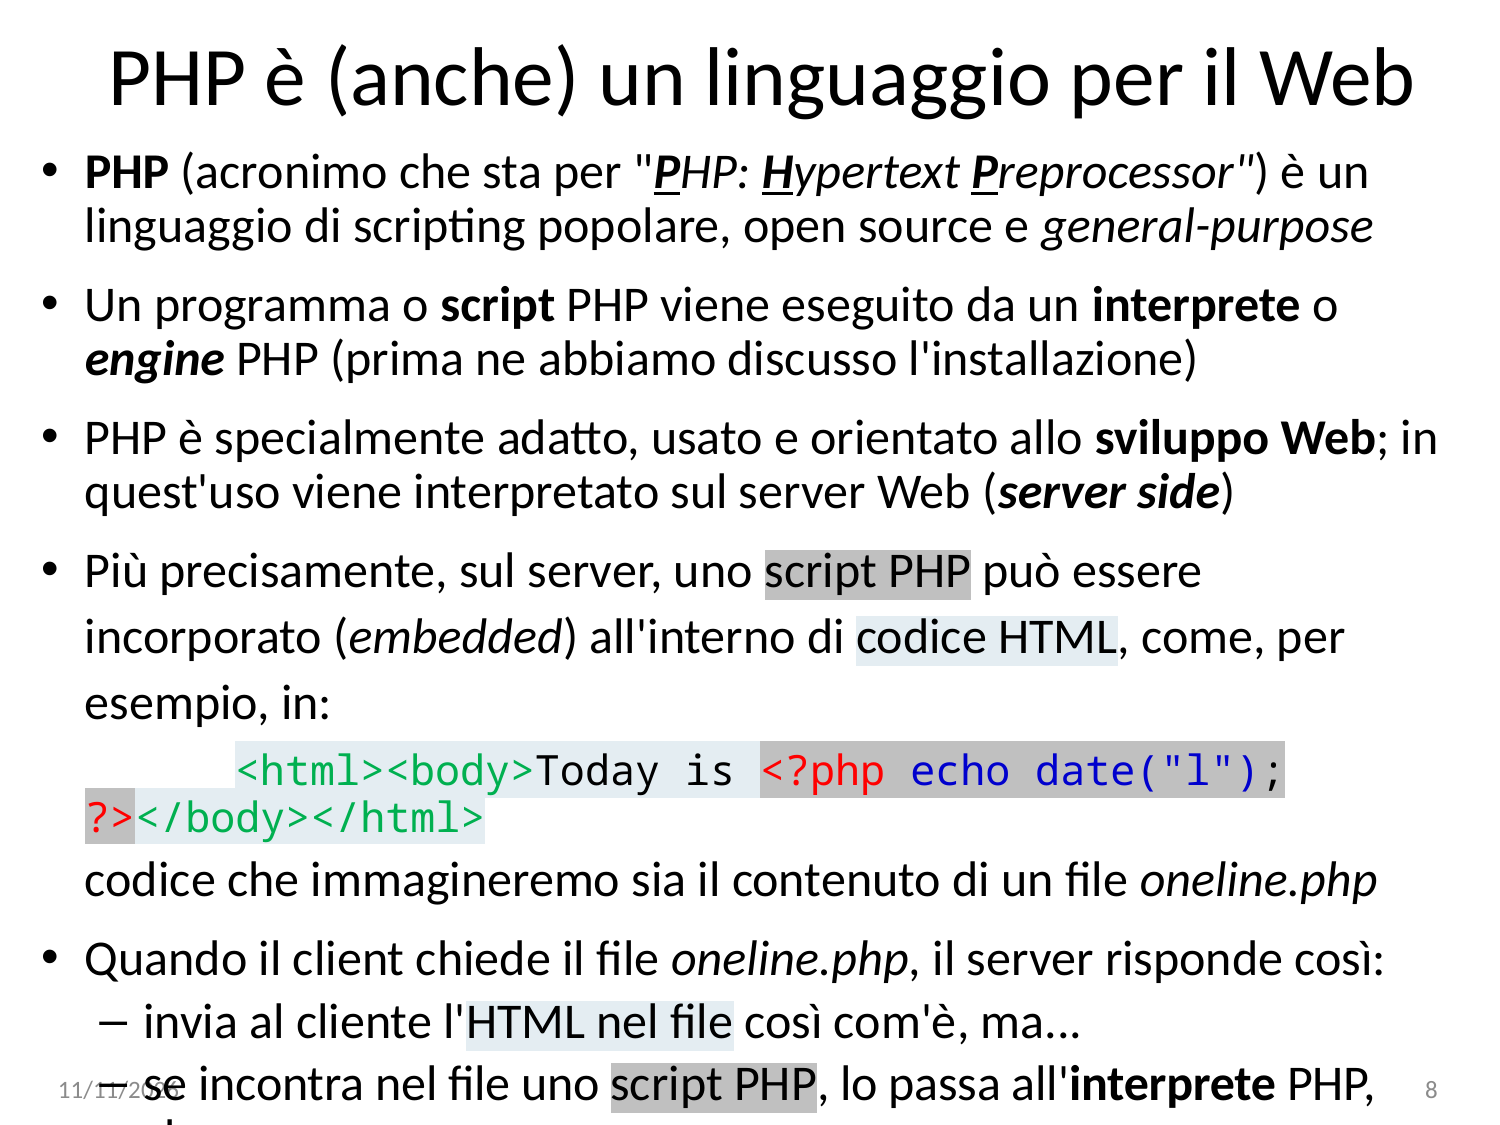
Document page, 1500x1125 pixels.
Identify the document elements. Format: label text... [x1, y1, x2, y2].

footer PHP intro [524, 1058, 1000, 1119]
slide_number 8 [1103, 1058, 1453, 1119]
list PHP (acronimo che sta per "PHP: Hypertext Preprocessor") è un linguaggio di scripting popolare, open source e general-purpose Un programma o script PHP viene eseguito da un interprete o engine PHP (prima ne abbiamo discusso l'installazione) PHP è specialmente adatto, usato e orientato allo sviluppo Web; in quest'uso viene interpretato sul server Web (server side) Più precisamente, sul server, uno script PHP può essere incorporato (embedded) all'interno di codice HTML, come, per esempio, in: <html><body>Today is <?php echo date("l"); ?></body></html> codice che immagineremo sia il contenuto di un file oneline.php Quando il client chiede il file oneline.php, il server risponde così: invia al cliente l'HTML nel file così com'è, ma... se incontra nel file uno script PHP, lo passa all'interprete PHP, che lo esegue, e invia al cliente l'output generato dall'esecuzione [18, 137, 1467, 1069]
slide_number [42, 1058, 393, 1119]
title PHP è (anche) un linguaggio per il Web [58, 6, 1467, 137]
